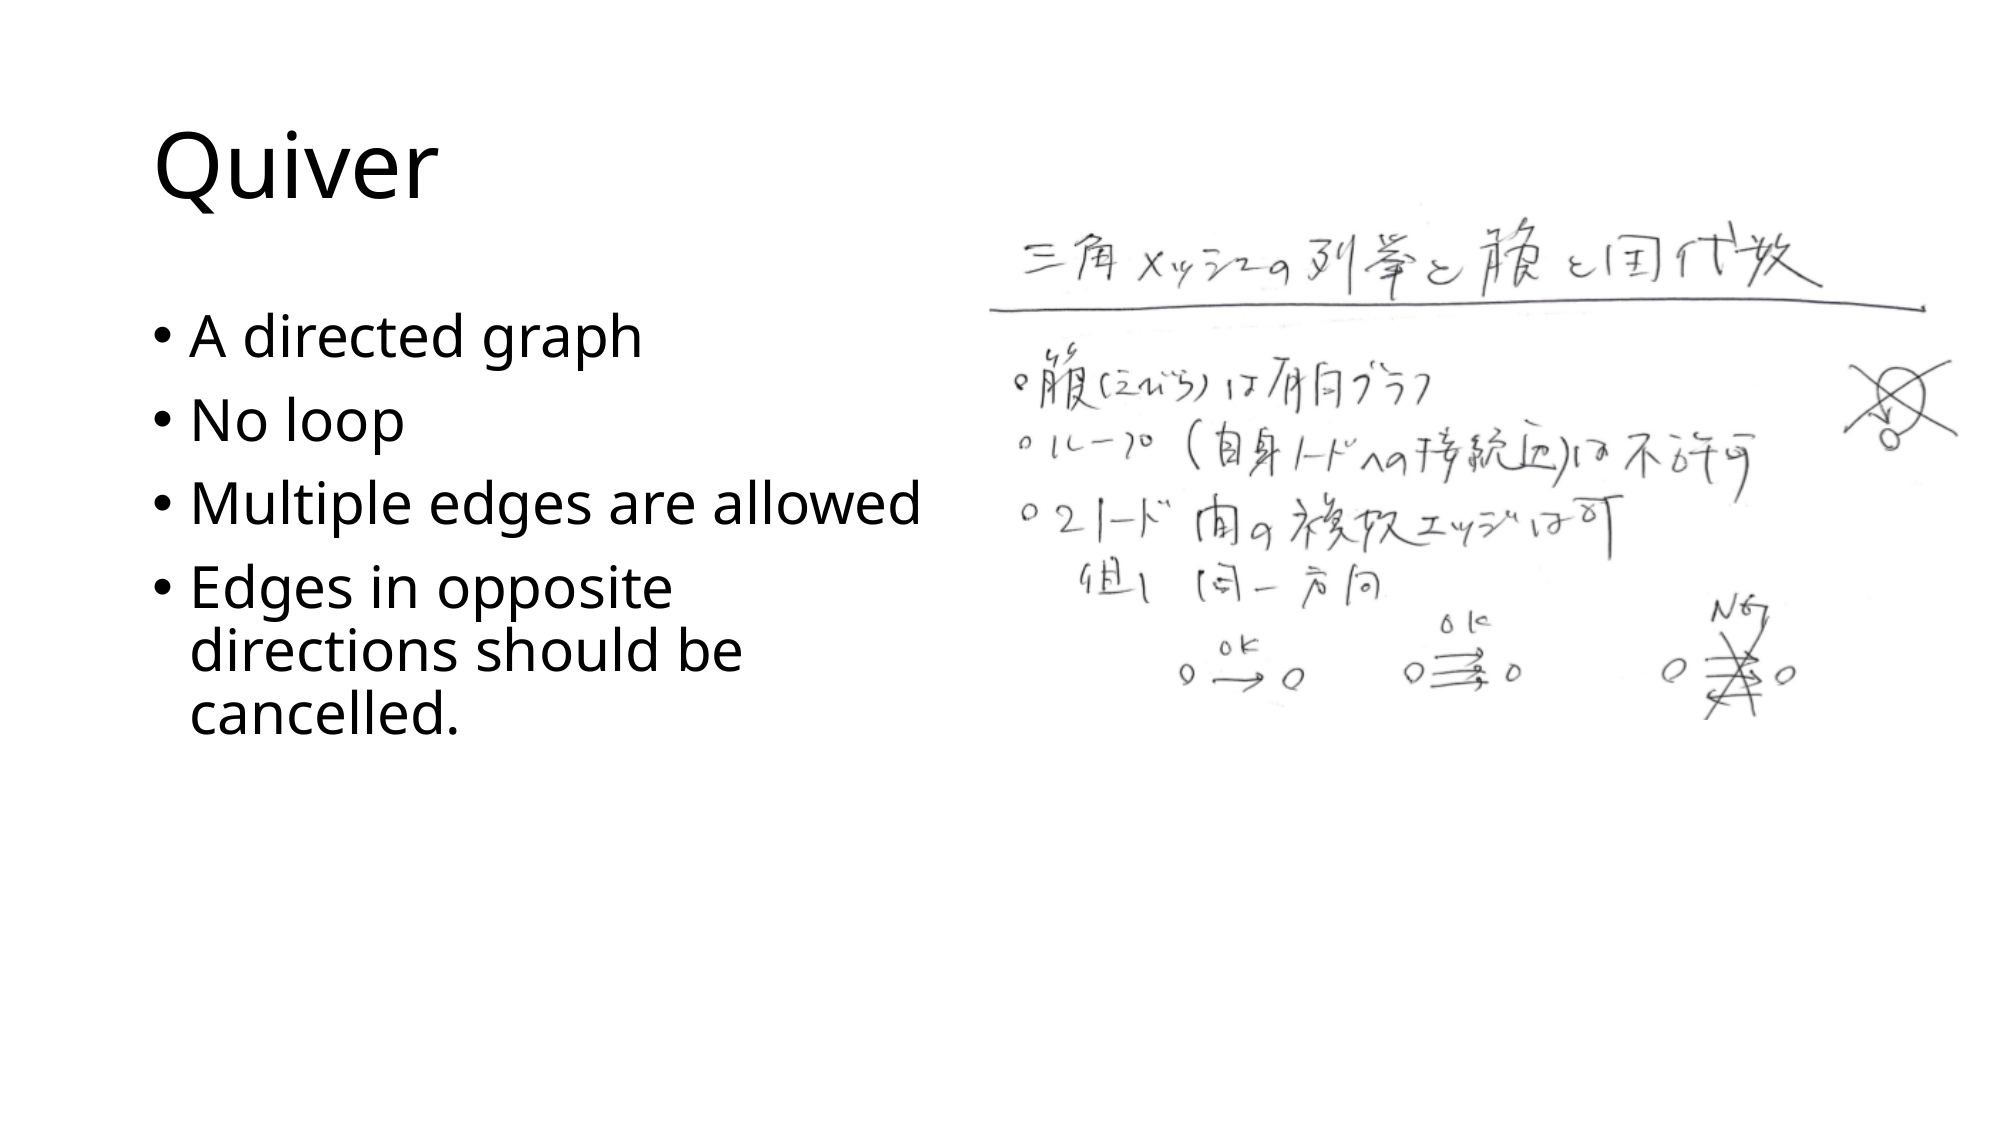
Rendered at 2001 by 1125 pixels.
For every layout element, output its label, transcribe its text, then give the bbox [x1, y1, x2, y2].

list A directed graph No loop Multiple edges are allowed Edges in opposite directions should be cancelled. [137, 299, 942, 1014]
title Quiver [137, 59, 1863, 278]
picture [964, 191, 2000, 721]
